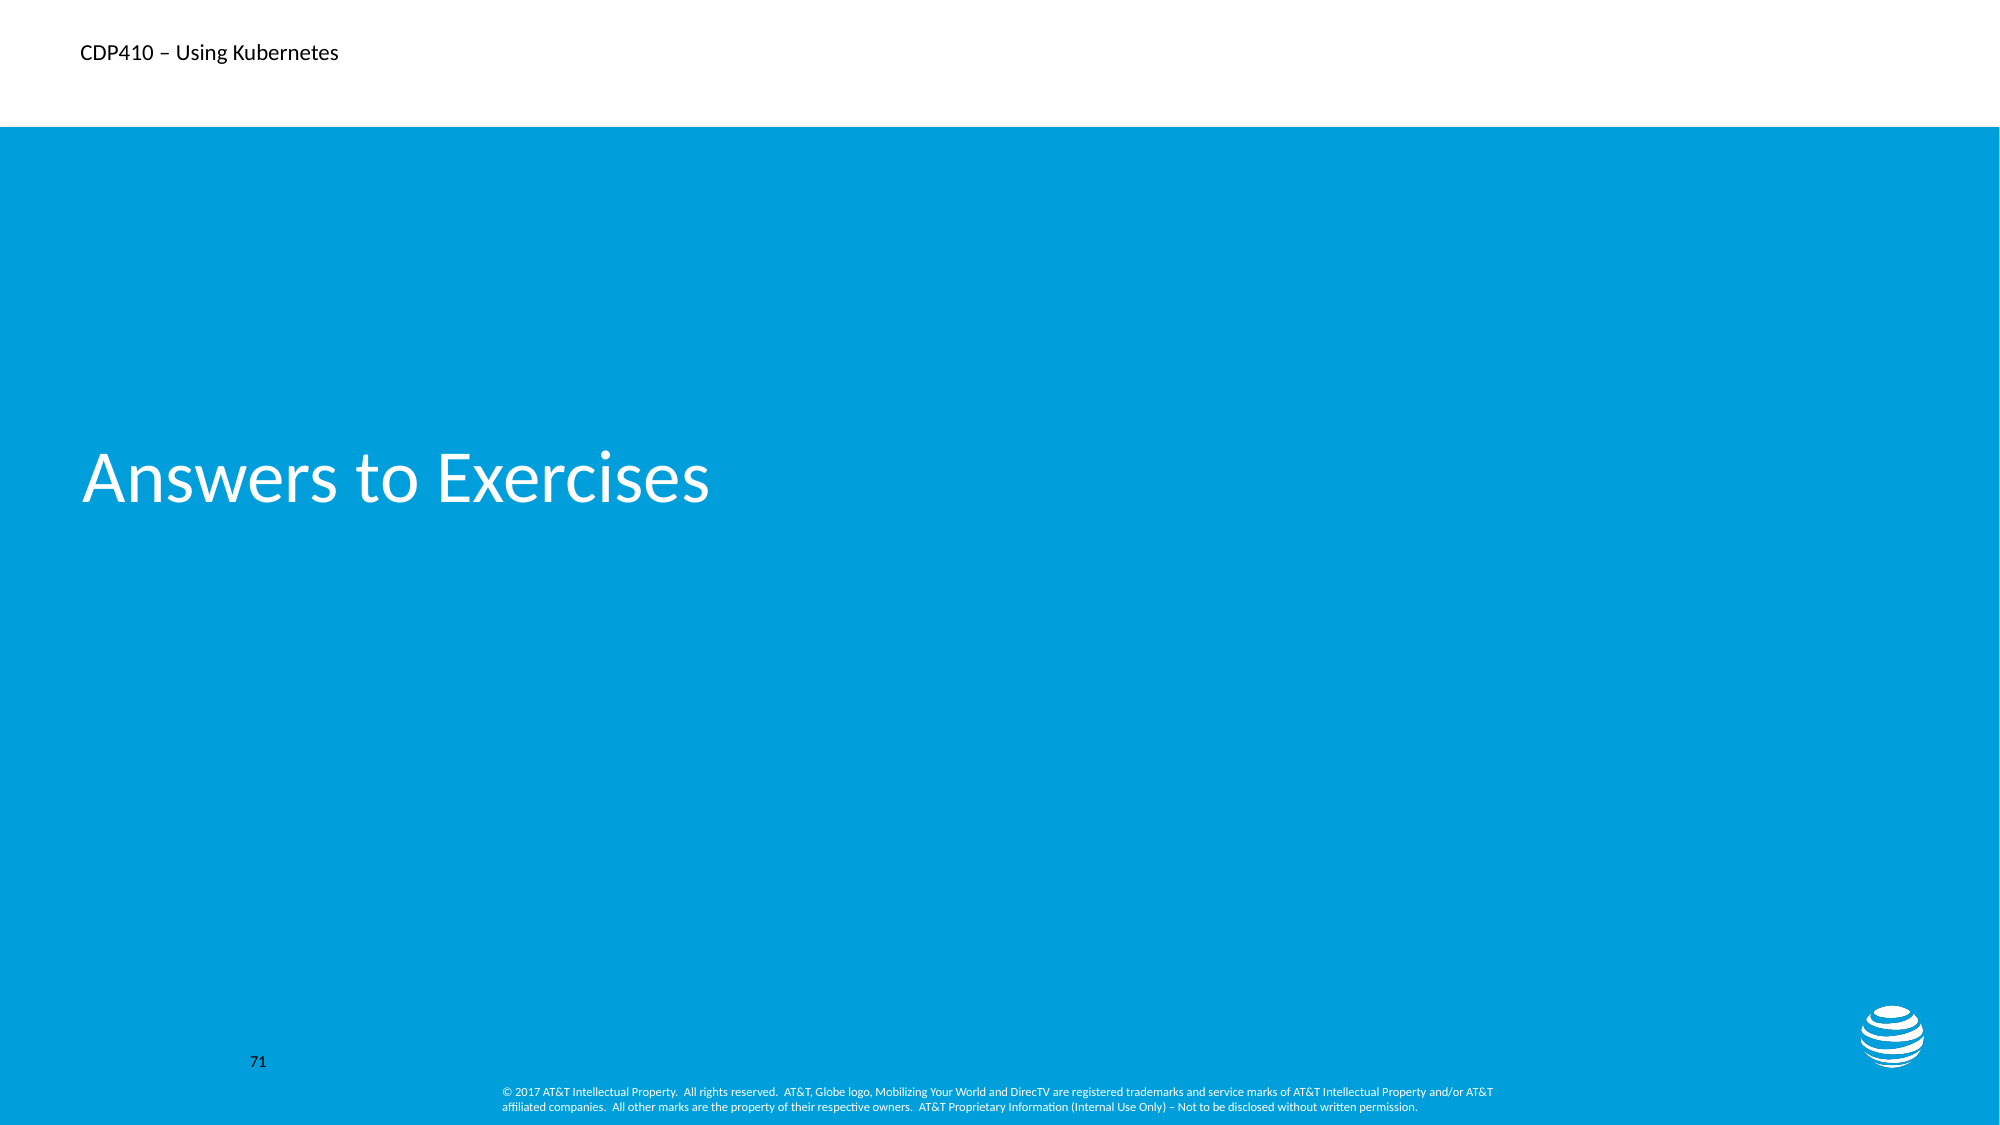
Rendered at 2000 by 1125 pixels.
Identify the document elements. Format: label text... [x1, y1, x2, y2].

title Answers to Exercises [82, 269, 1922, 518]
slide_number 71 [249, 1049, 286, 1087]
